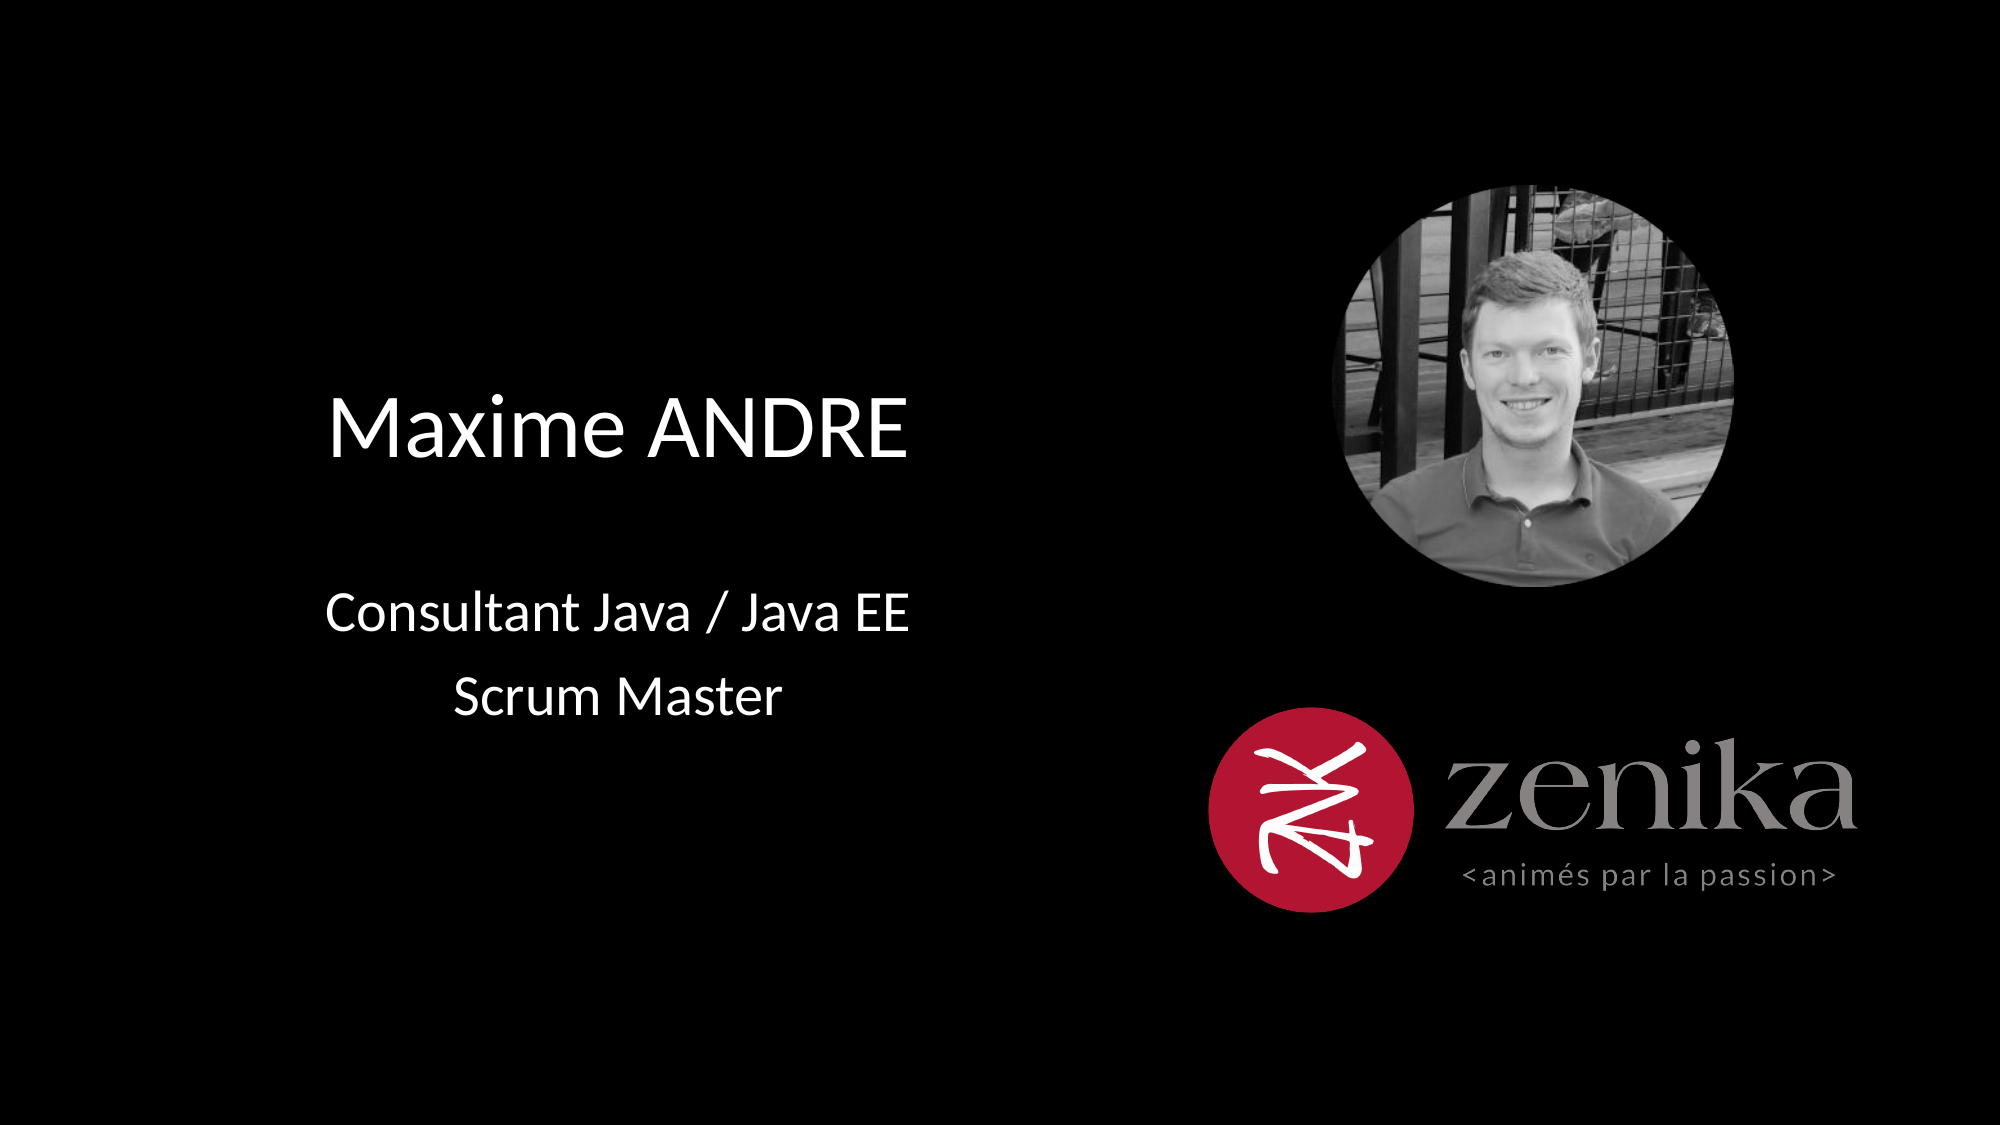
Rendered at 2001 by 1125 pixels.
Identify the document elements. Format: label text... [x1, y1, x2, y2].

picture [1332, 185, 1734, 587]
picture [1208, 707, 1858, 914]
text_box Maxime ANDRE Consultant Java / Java EE Scrum Master [142, 370, 1096, 1085]
